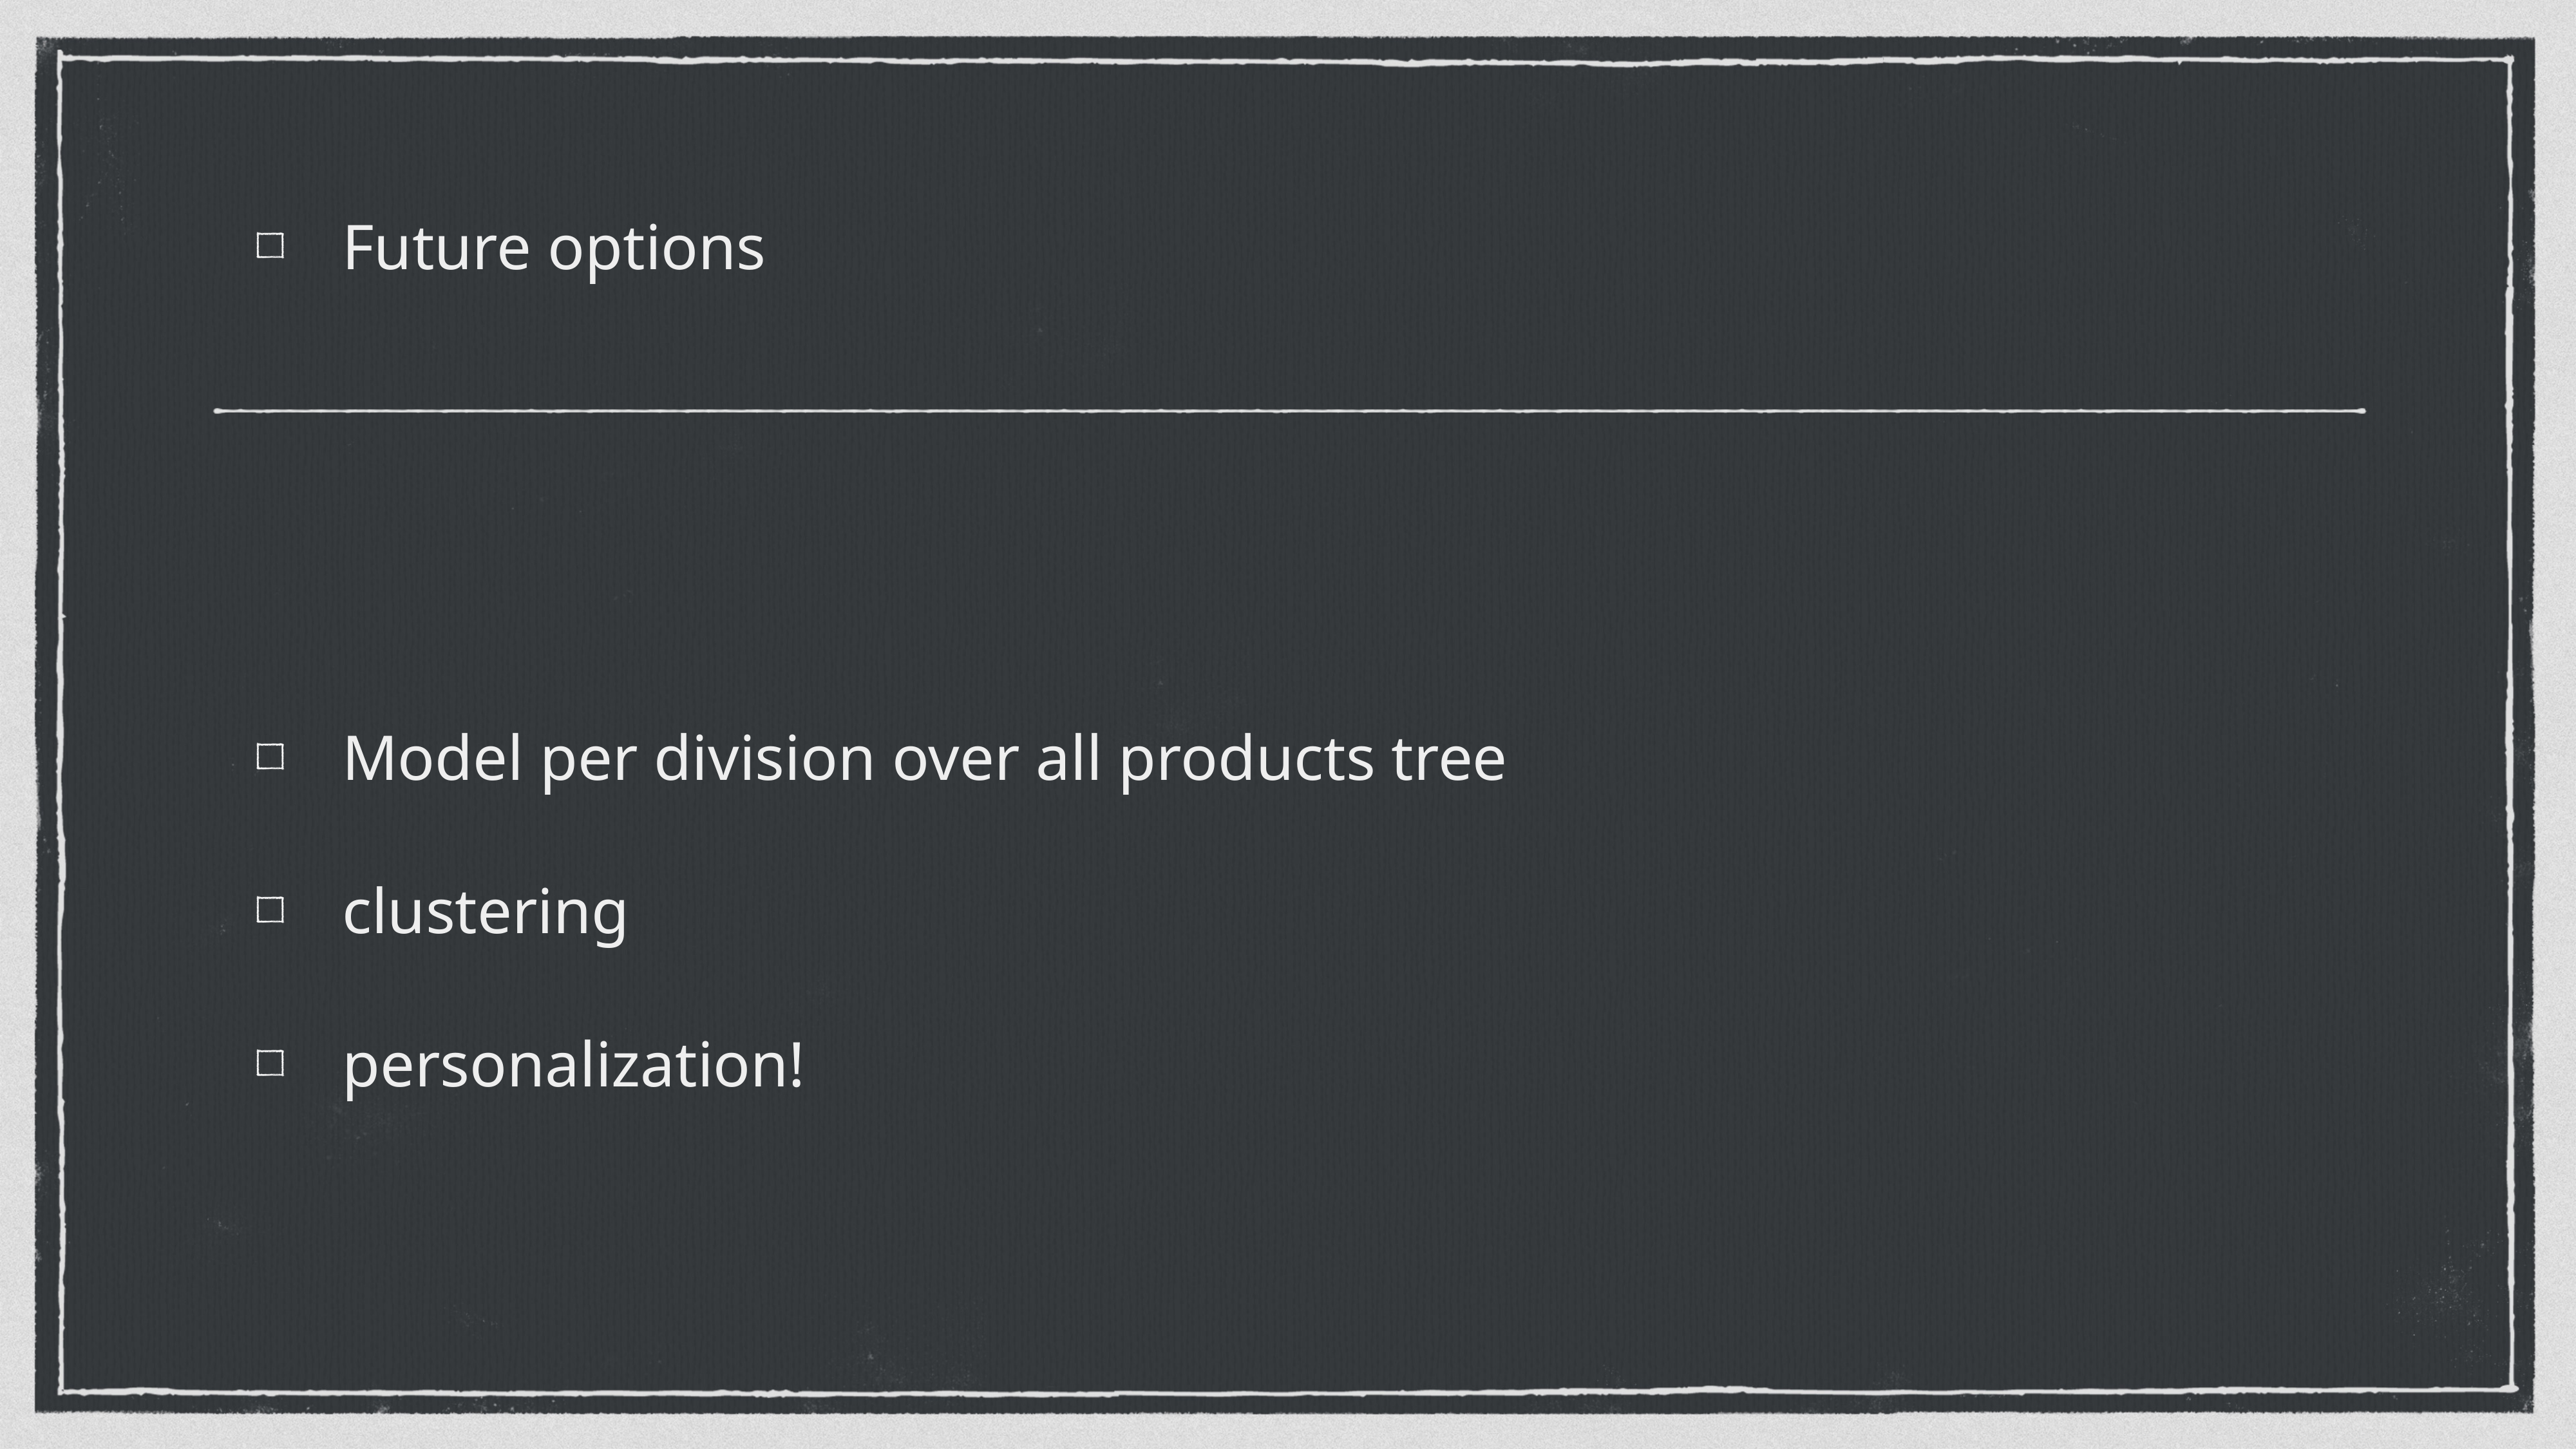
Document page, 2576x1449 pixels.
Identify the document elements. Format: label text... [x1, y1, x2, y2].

title Future options [251, 102, 2324, 387]
list Model per division over all products tree clustering personalization! [251, 484, 2324, 1334]
picture [0, 0, 2576, 1449]
